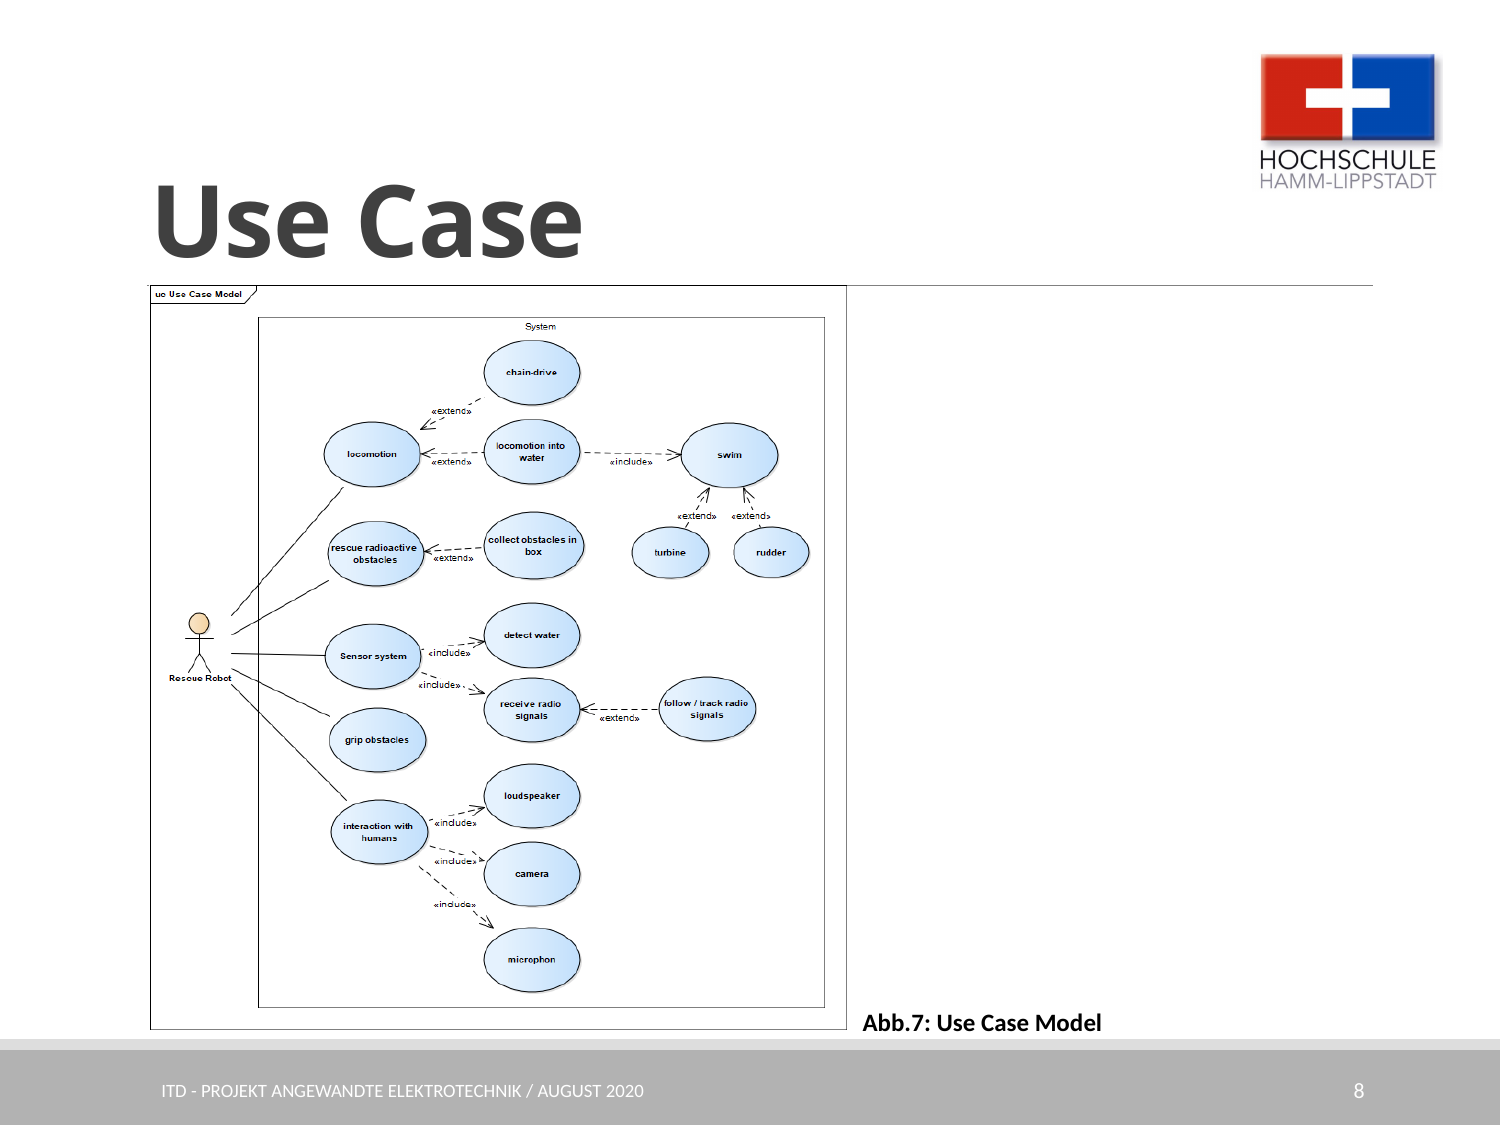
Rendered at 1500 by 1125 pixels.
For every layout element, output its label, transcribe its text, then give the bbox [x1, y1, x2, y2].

title Use Case [135, 47, 1373, 285]
picture [148, 284, 847, 1031]
slide_number 8 [1218, 1059, 1380, 1120]
text_box Abb.7: Use Case Model [847, 999, 1118, 1045]
footer ITD - Projekt angewandte Elektrotechnik / August 2020 [105, 1059, 700, 1120]
picture [1373, 50, 1443, 192]
